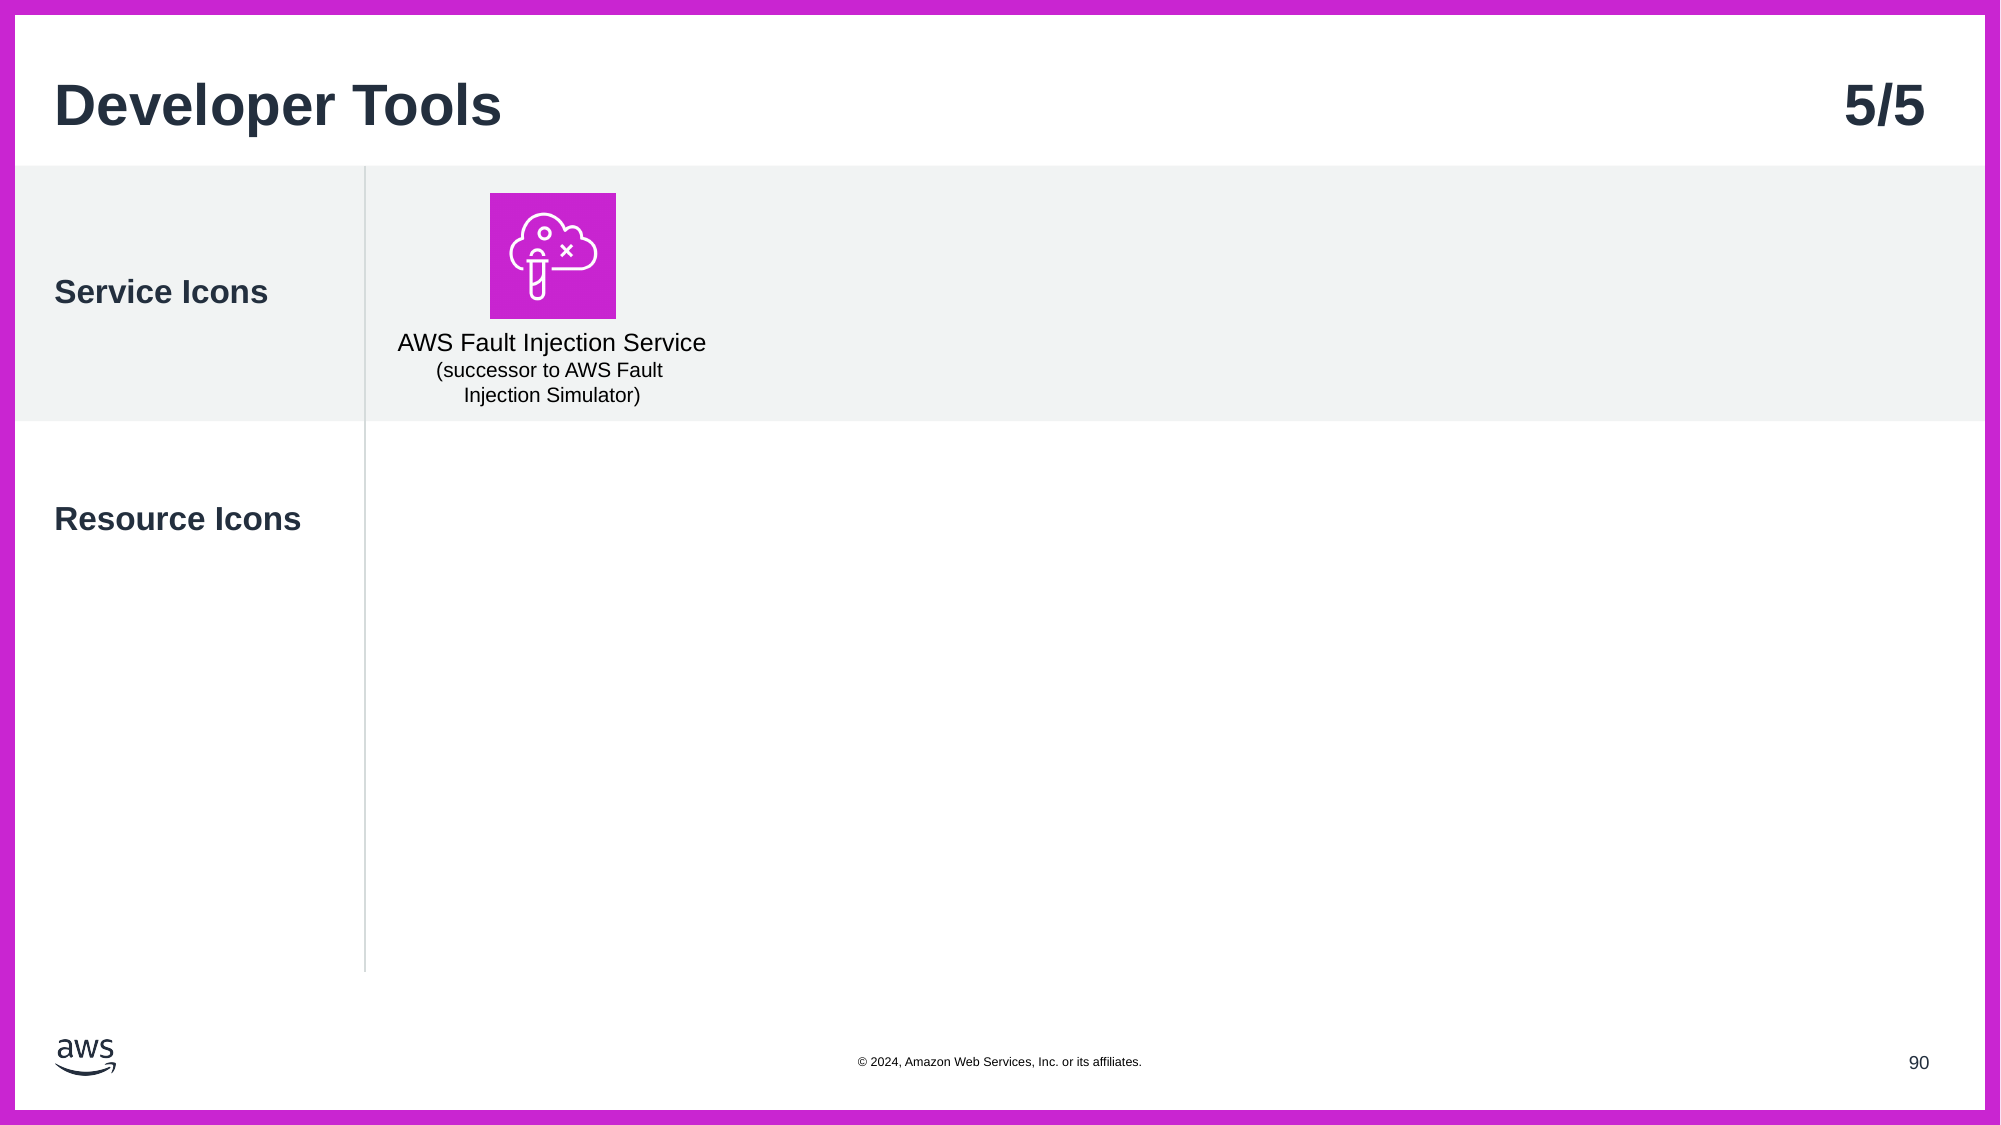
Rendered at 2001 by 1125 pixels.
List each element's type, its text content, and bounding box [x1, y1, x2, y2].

picture [490, 193, 616, 319]
footer © 2024, Amazon Web Services, Inc. or its affiliates. [662, 1031, 1338, 1092]
title Developer Tools 5/5 [39, 59, 1945, 153]
picture [55, 1039, 116, 1076]
text_box AWS Fault Injection Service (successor to AWS Fault Injection Simulator) [365, 319, 740, 414]
slide_number 90 [1494, 1031, 1945, 1092]
